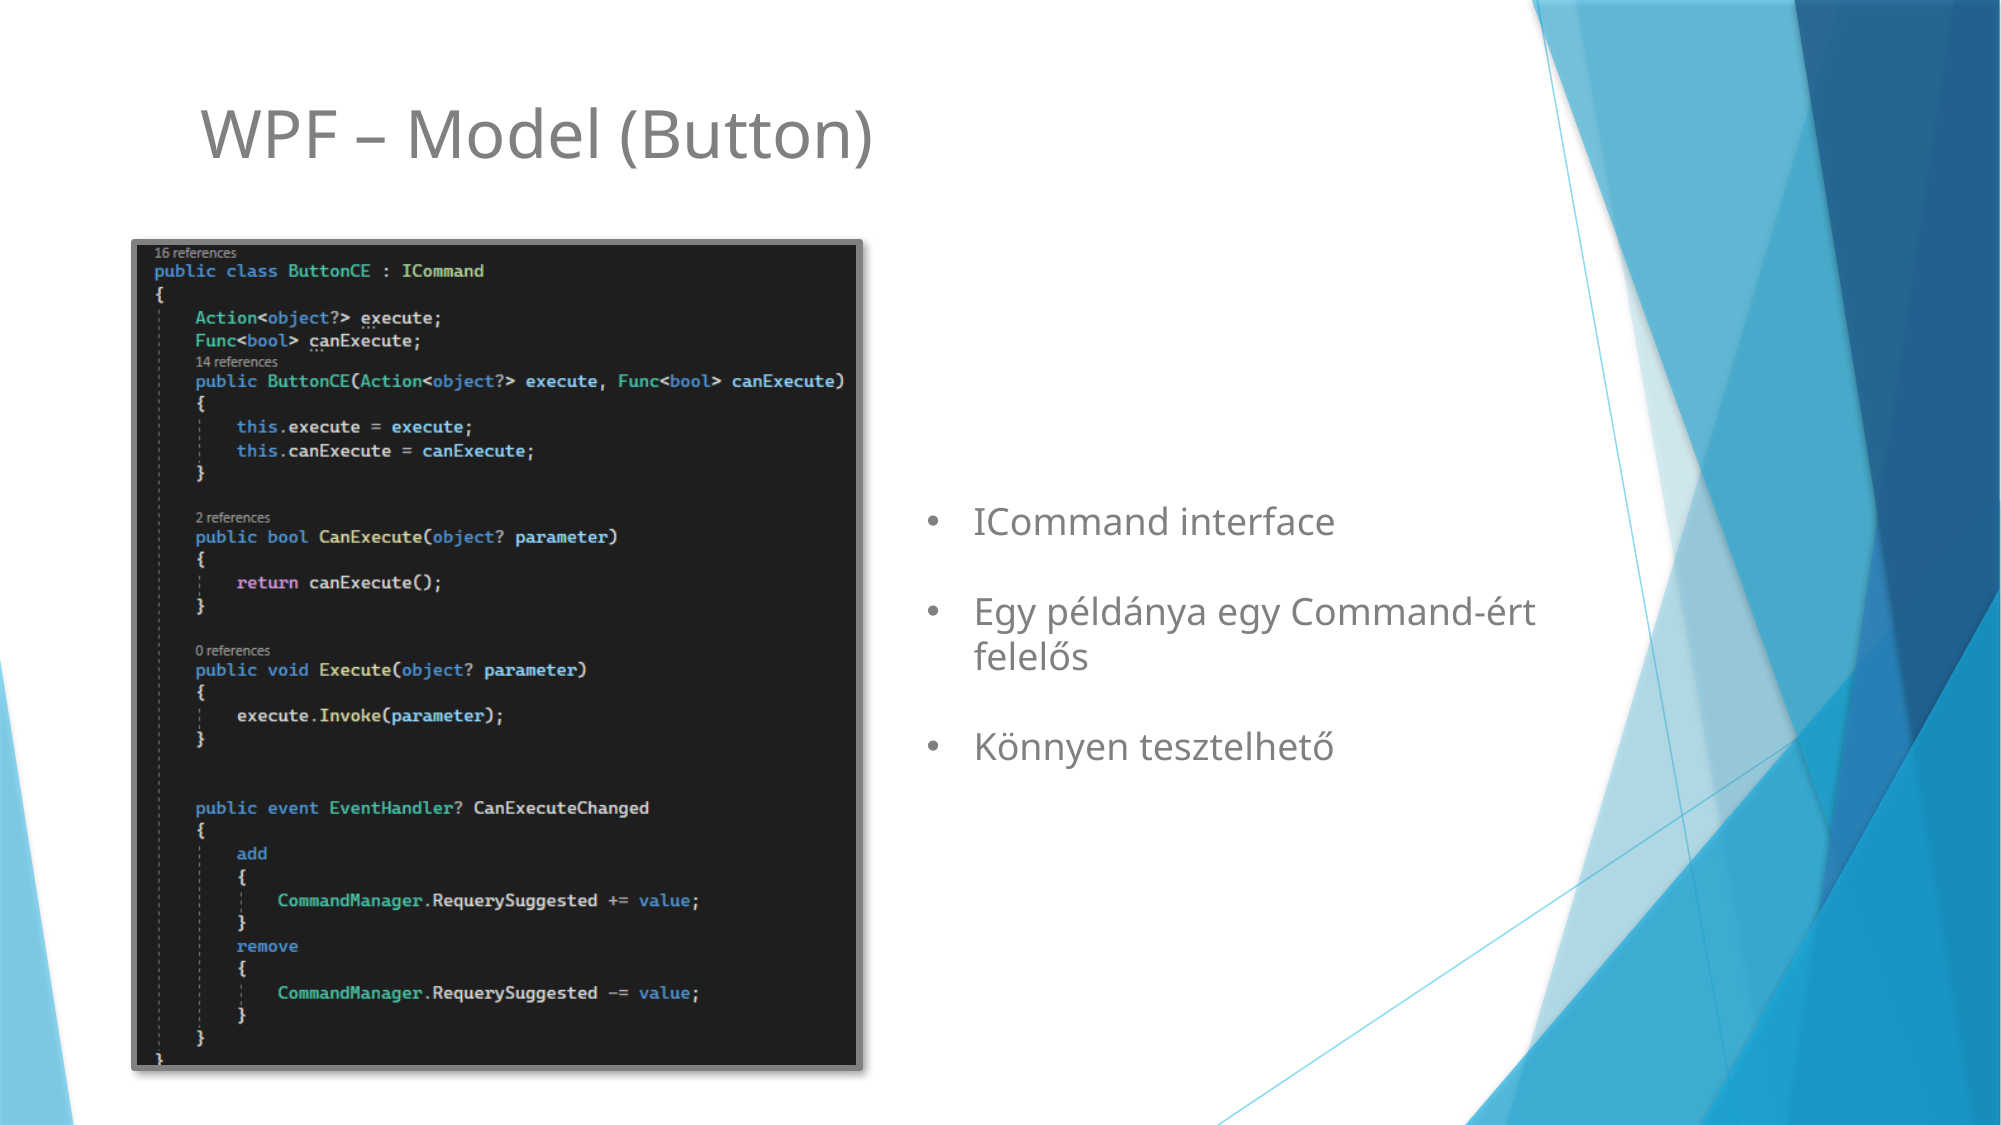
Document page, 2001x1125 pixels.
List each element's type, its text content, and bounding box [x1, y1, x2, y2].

title WPF – Model (Button) [125, 84, 951, 188]
text_box ICommand interface Egy példánya egy Command-ért felelős Könnyen tesztelhető [911, 490, 1668, 821]
picture [136, 244, 857, 1066]
